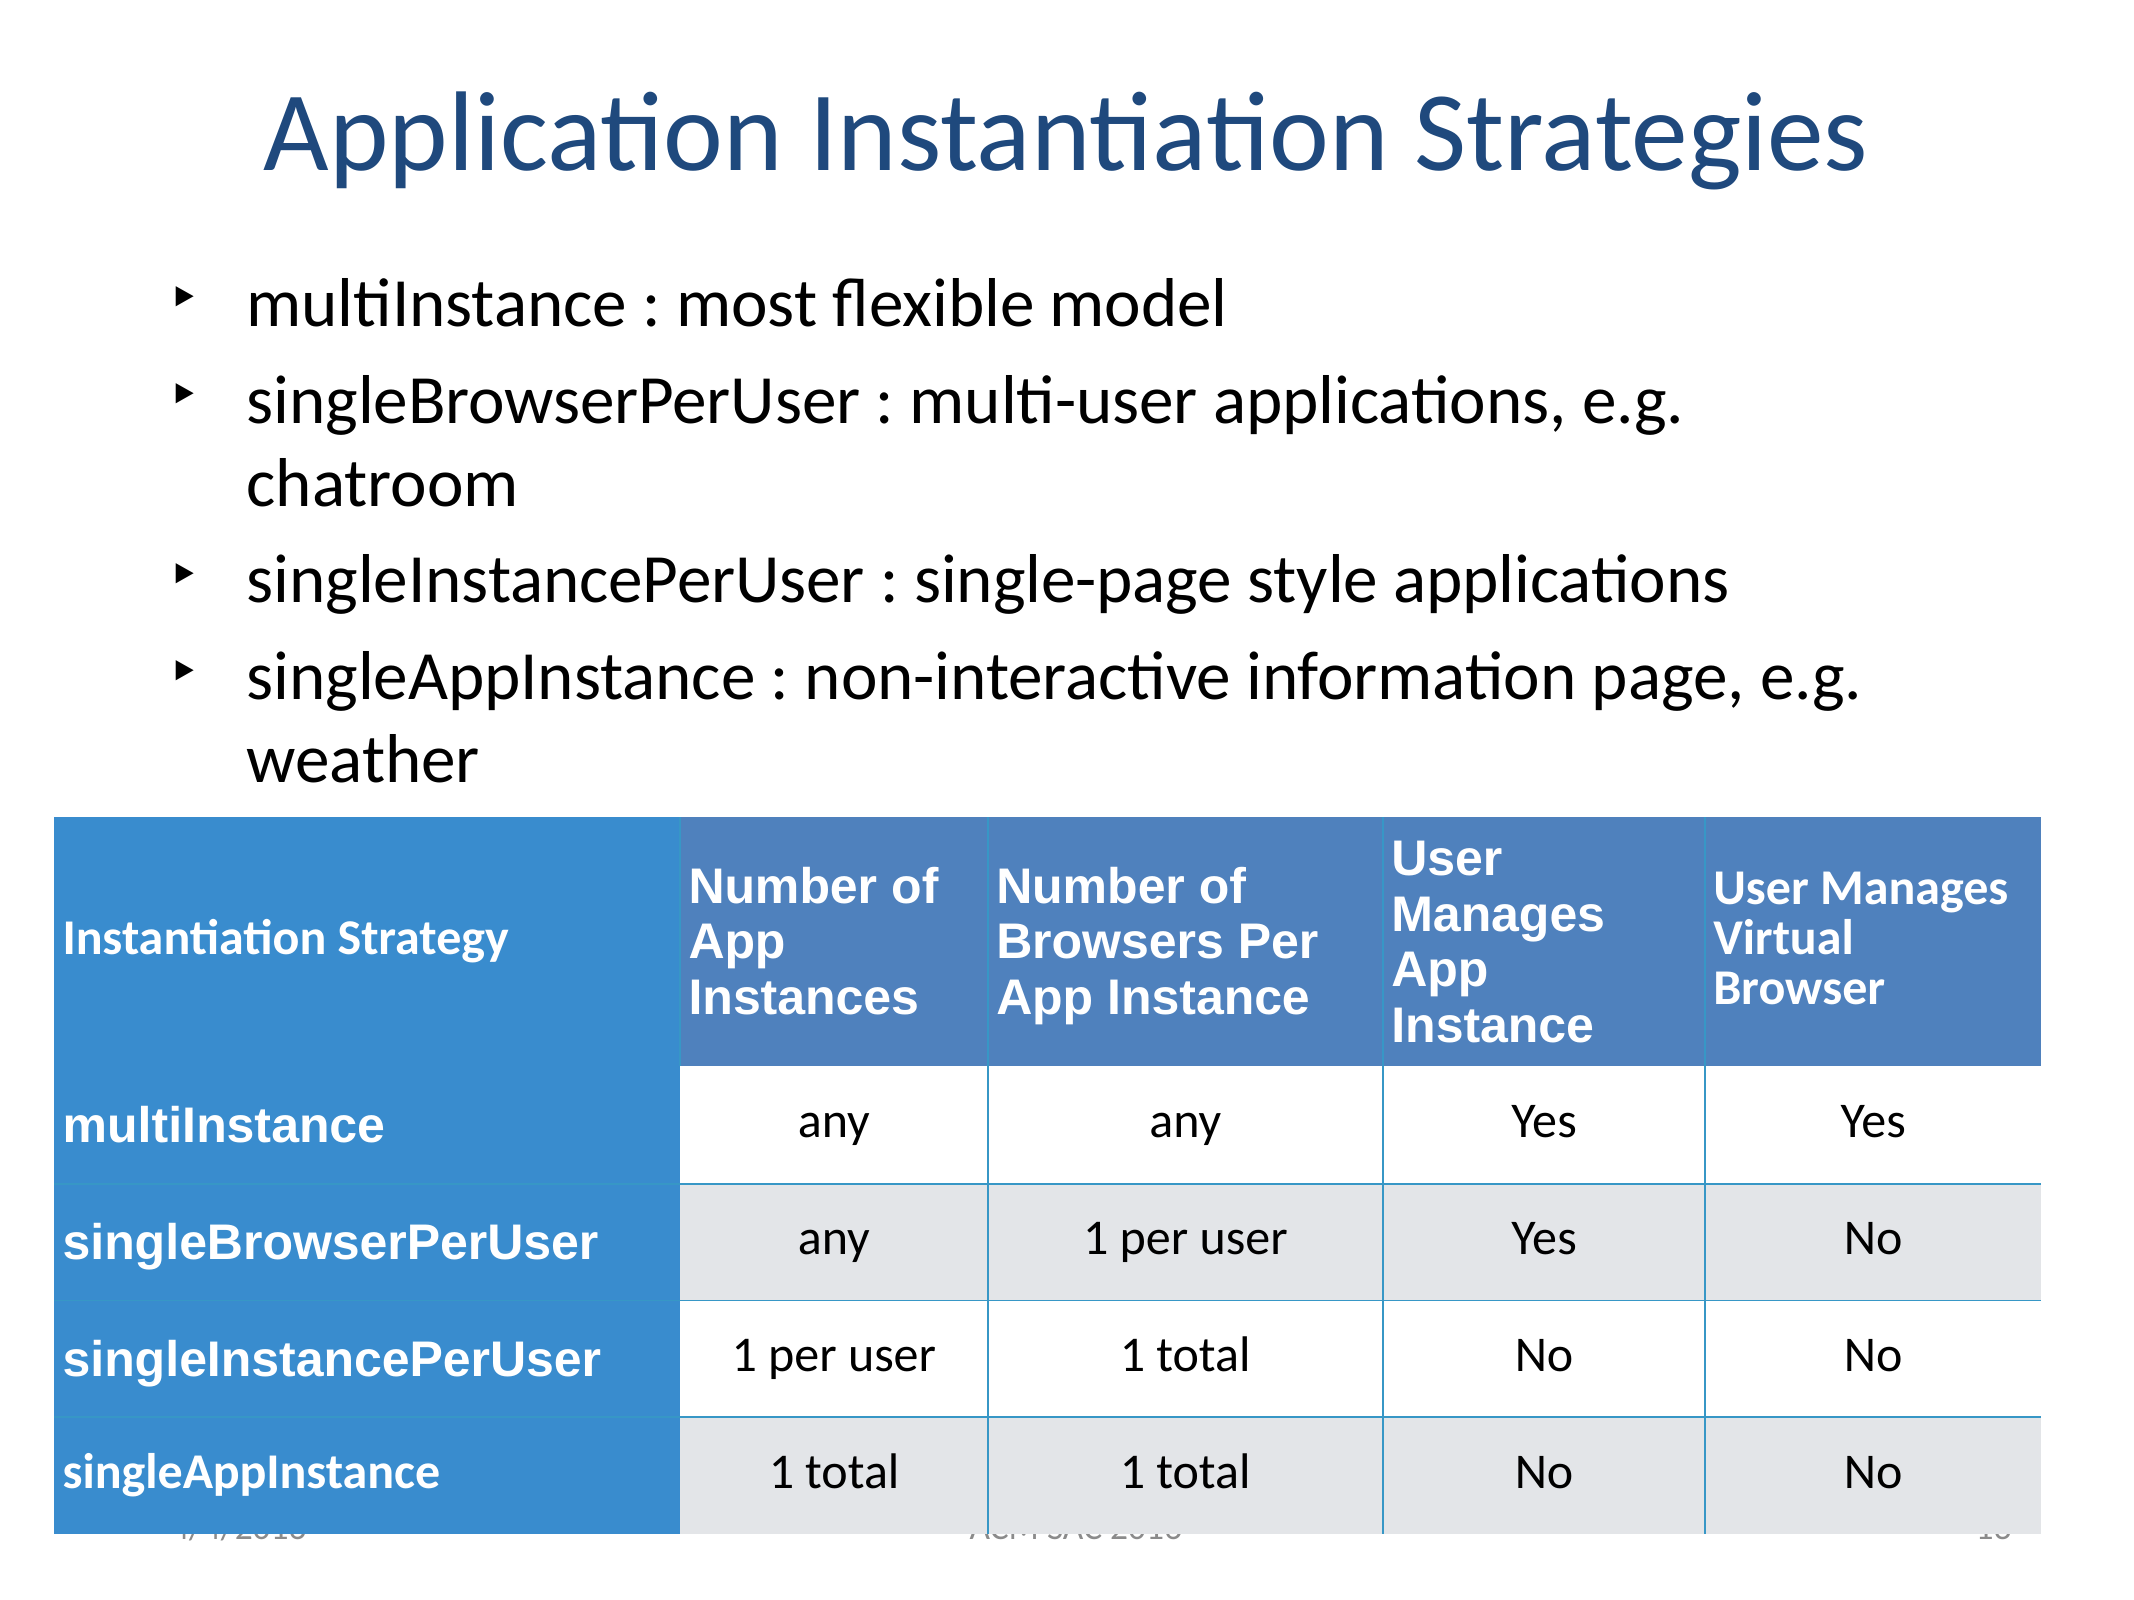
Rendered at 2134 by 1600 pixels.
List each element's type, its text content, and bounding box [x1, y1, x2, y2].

table_header User Manages App Instance [1384, 817, 1704, 1066]
list multiInstance : most flexible model singleBrowserPerUser : multi-user applications, e.g. chatroom singleInstancePerUser : single-page style applications singleAppInstance : non-interactive information page, e.g. weather [156, 249, 1978, 807]
table_cell No [1384, 1418, 1704, 1534]
table_cell any [680, 1066, 987, 1183]
table_cell Yes [1706, 1066, 2041, 1183]
slide_number 13 [1528, 1534, 2027, 1569]
table_header User Manages Virtual Browser [1706, 817, 2041, 1066]
table_header Number of App Instances [681, 817, 987, 1066]
table_cell 1 total [680, 1418, 987, 1534]
table_cell multiInstance [54, 1066, 680, 1183]
table_cell No [1706, 1418, 2041, 1534]
table_cell 1 per user [680, 1301, 987, 1416]
table_cell singleAppInstance [54, 1418, 680, 1534]
table_cell No [1706, 1301, 2041, 1416]
table_cell 1 total [989, 1418, 1382, 1534]
table_header Number of Browsers Per App Instance [989, 817, 1382, 1066]
table_cell singleBrowserPerUser [54, 1185, 680, 1300]
table_cell any [680, 1185, 987, 1300]
table_cell Yes [1384, 1185, 1704, 1300]
table_cell any [989, 1066, 1382, 1183]
table_cell singleInstancePerUser [54, 1301, 680, 1416]
table_header Instantiation Strategy [54, 817, 679, 1066]
table_cell No [1384, 1301, 1704, 1416]
title Application Instantiation Strategies [156, 0, 1978, 249]
table_cell No [1706, 1185, 2041, 1300]
table_cell 1 per user [989, 1185, 1382, 1300]
table_cell 1 total [989, 1301, 1382, 1416]
table_cell Yes [1384, 1066, 1704, 1183]
